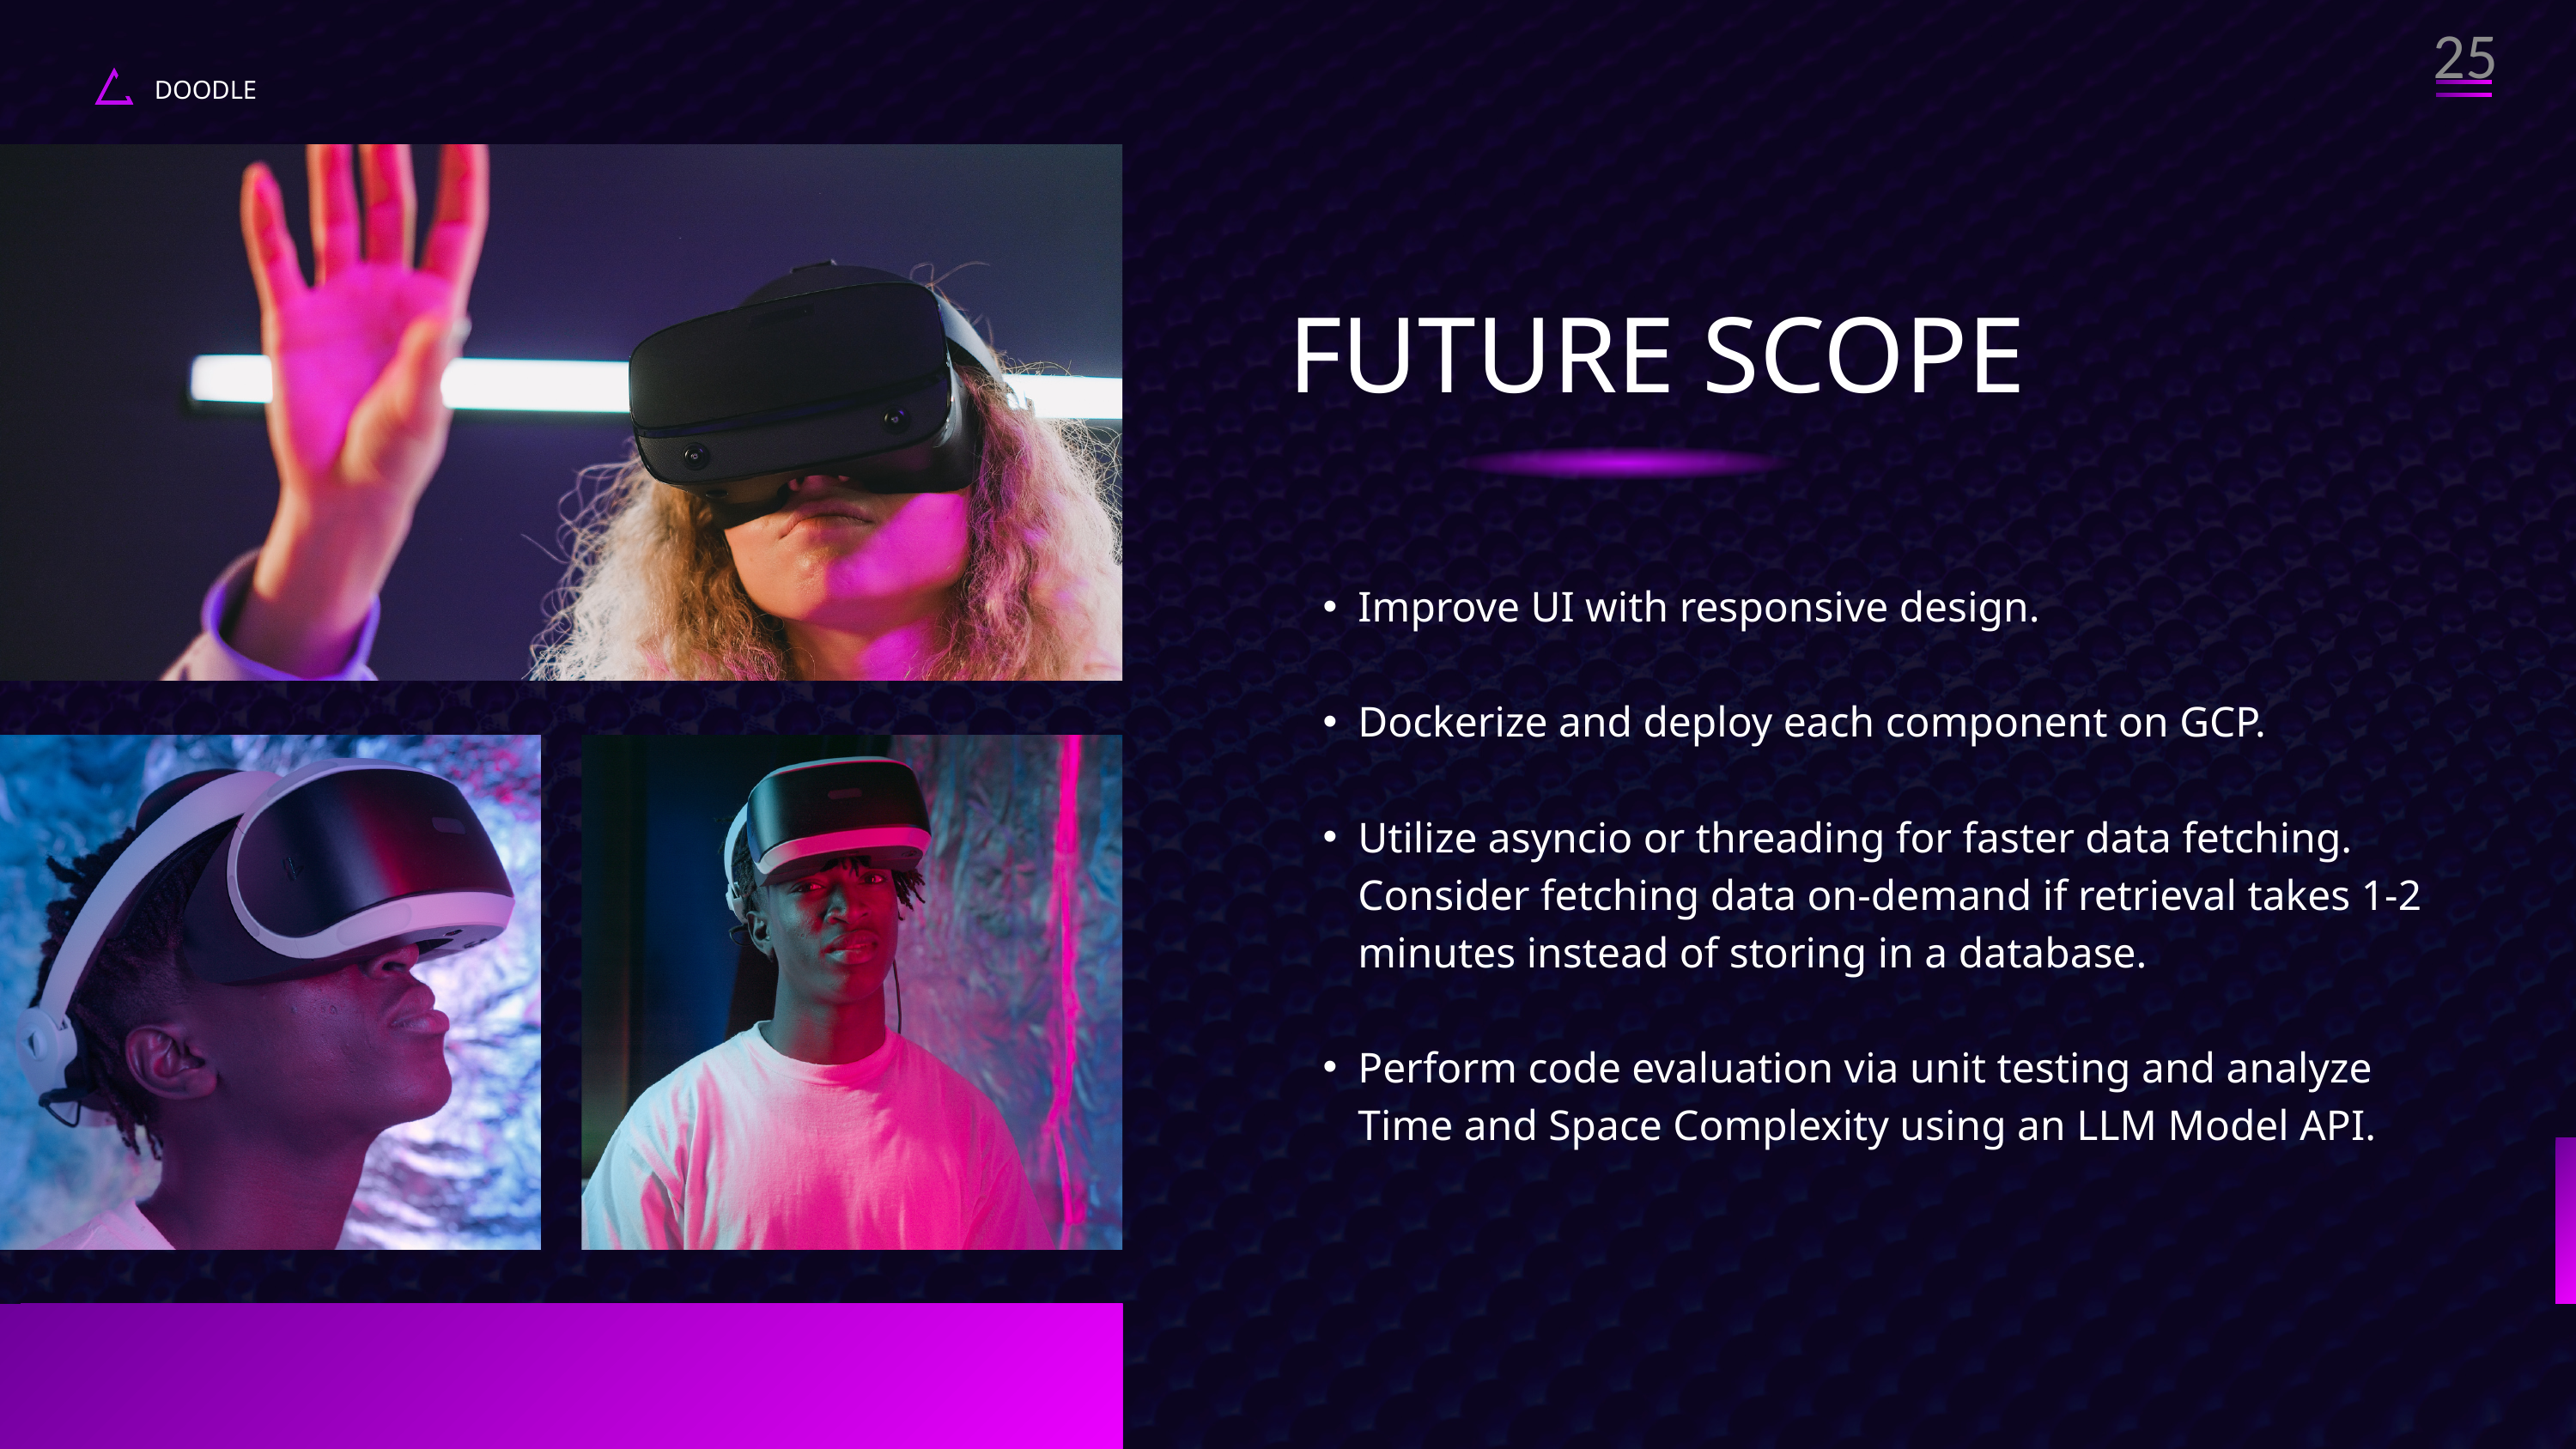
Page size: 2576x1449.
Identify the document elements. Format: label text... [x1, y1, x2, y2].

slide_number 25 [2210, 27, 2512, 79]
text_box [1451, 446, 1800, 481]
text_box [2435, 79, 2493, 84]
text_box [0, 735, 542, 1250]
text_box [0, 0, 2576, 1449]
text_box [94, 67, 134, 105]
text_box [0, 1303, 1123, 1449]
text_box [2435, 92, 2493, 97]
text_box FUTURE SCOPE [1288, 267, 2432, 414]
text_box DOODLE [154, 69, 350, 105]
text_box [2555, 1137, 2576, 1304]
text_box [581, 735, 1123, 1250]
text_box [0, 144, 1123, 681]
text_box Improve UI with responsive design. Dockerize and deploy each component on GCP. Utilize asyncio or threading for faster data fetching. Consider fetching data on-demand if retrieval takes 1-2 minutes instead of storing in a database. Perform code evaluation via unit testing and analyze Time and Space Complexity using an LLM Model API. [1288, 573, 2432, 1207]
